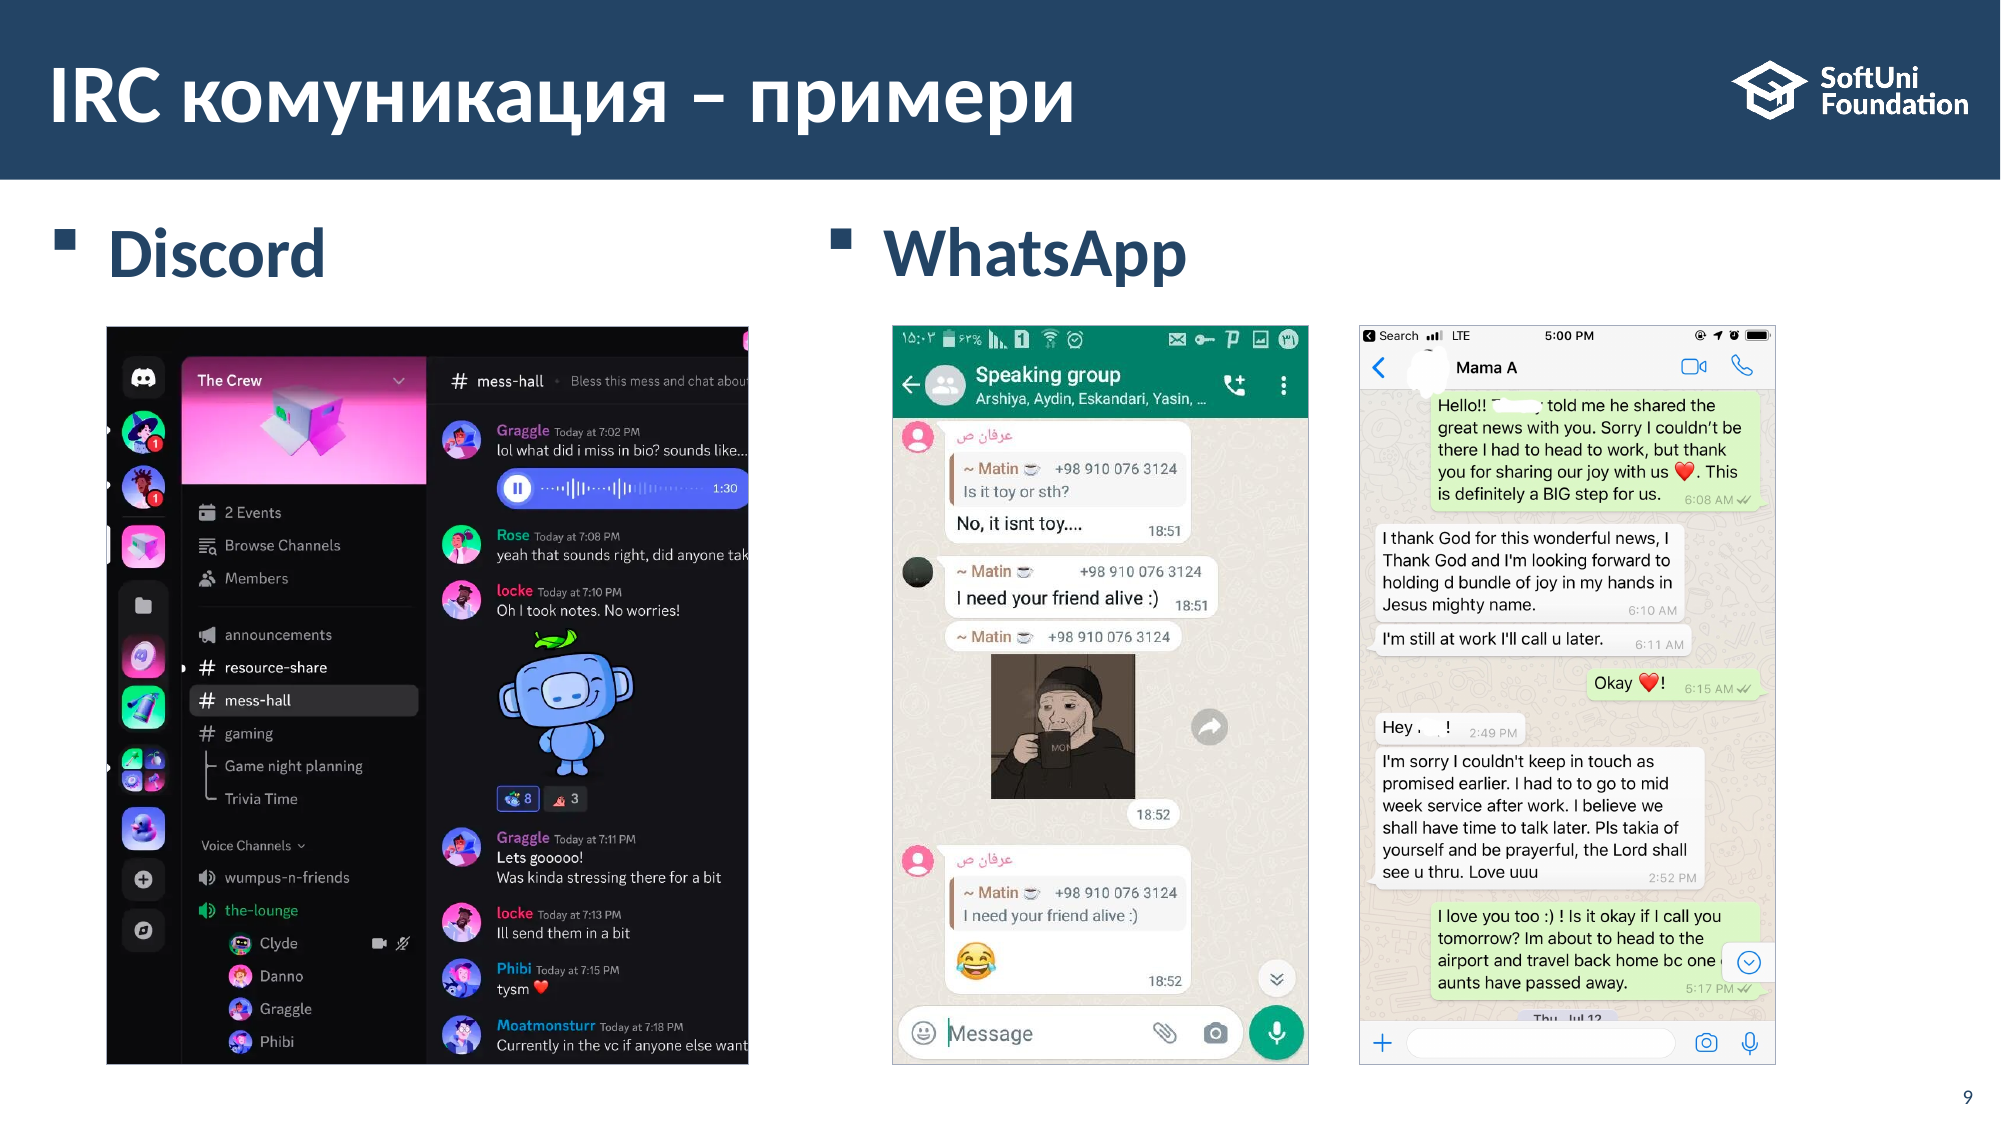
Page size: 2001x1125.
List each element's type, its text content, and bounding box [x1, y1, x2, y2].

picture [1731, 60, 1968, 120]
title IRC комуникация – примери [31, 16, 1716, 162]
picture [892, 325, 1309, 1065]
picture [1359, 325, 1776, 1065]
text_box WhatsApp [807, 196, 1296, 297]
slide_number 9 [1927, 1067, 1989, 1117]
picture [106, 325, 750, 1065]
list Discord [31, 196, 366, 297]
